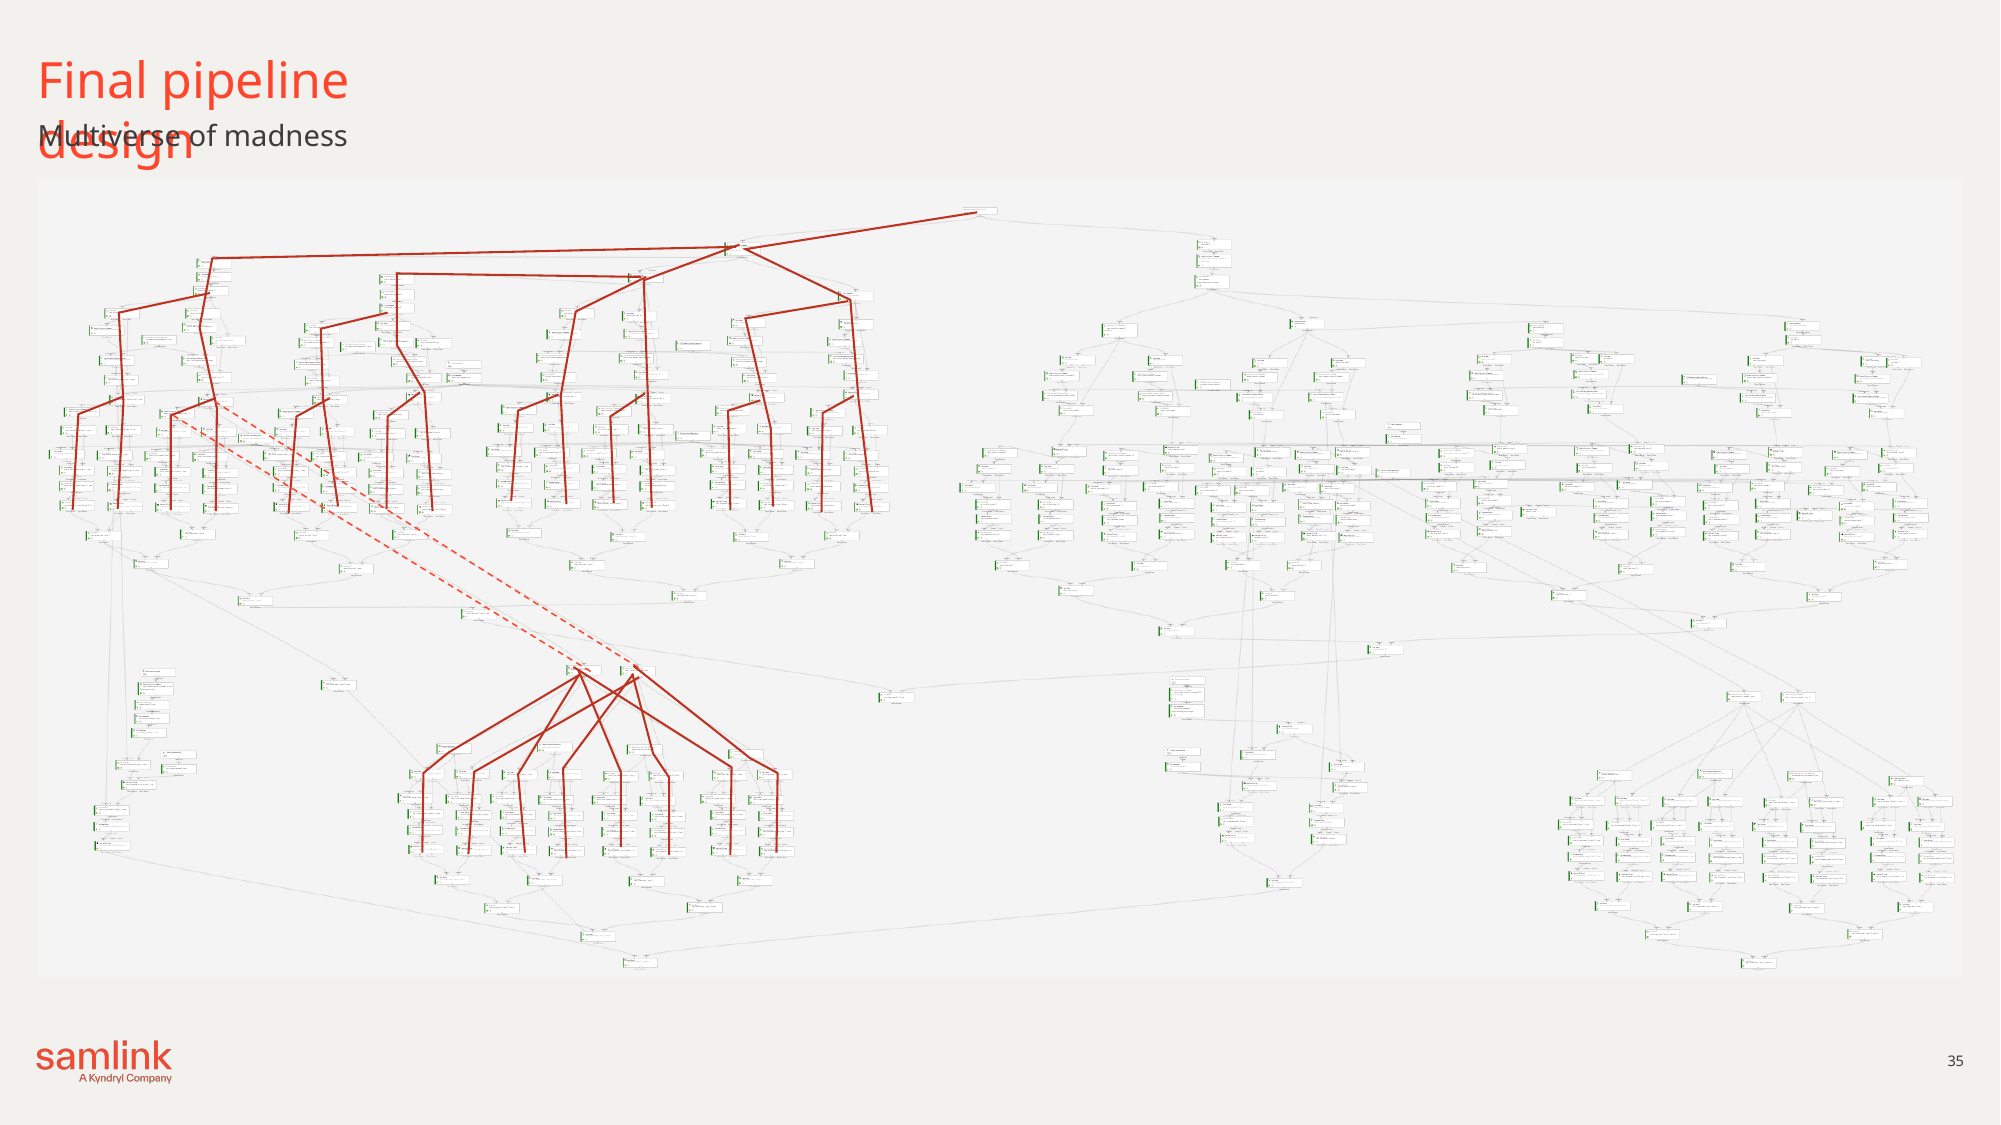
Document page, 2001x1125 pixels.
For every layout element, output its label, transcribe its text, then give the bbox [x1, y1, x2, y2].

picture [16, 1020, 192, 1102]
list Multiverse of madness [37, 117, 500, 169]
picture [37, 179, 1963, 977]
slide_number 35 [1921, 1036, 1964, 1072]
title Final pipeline design [37, 48, 500, 95]
